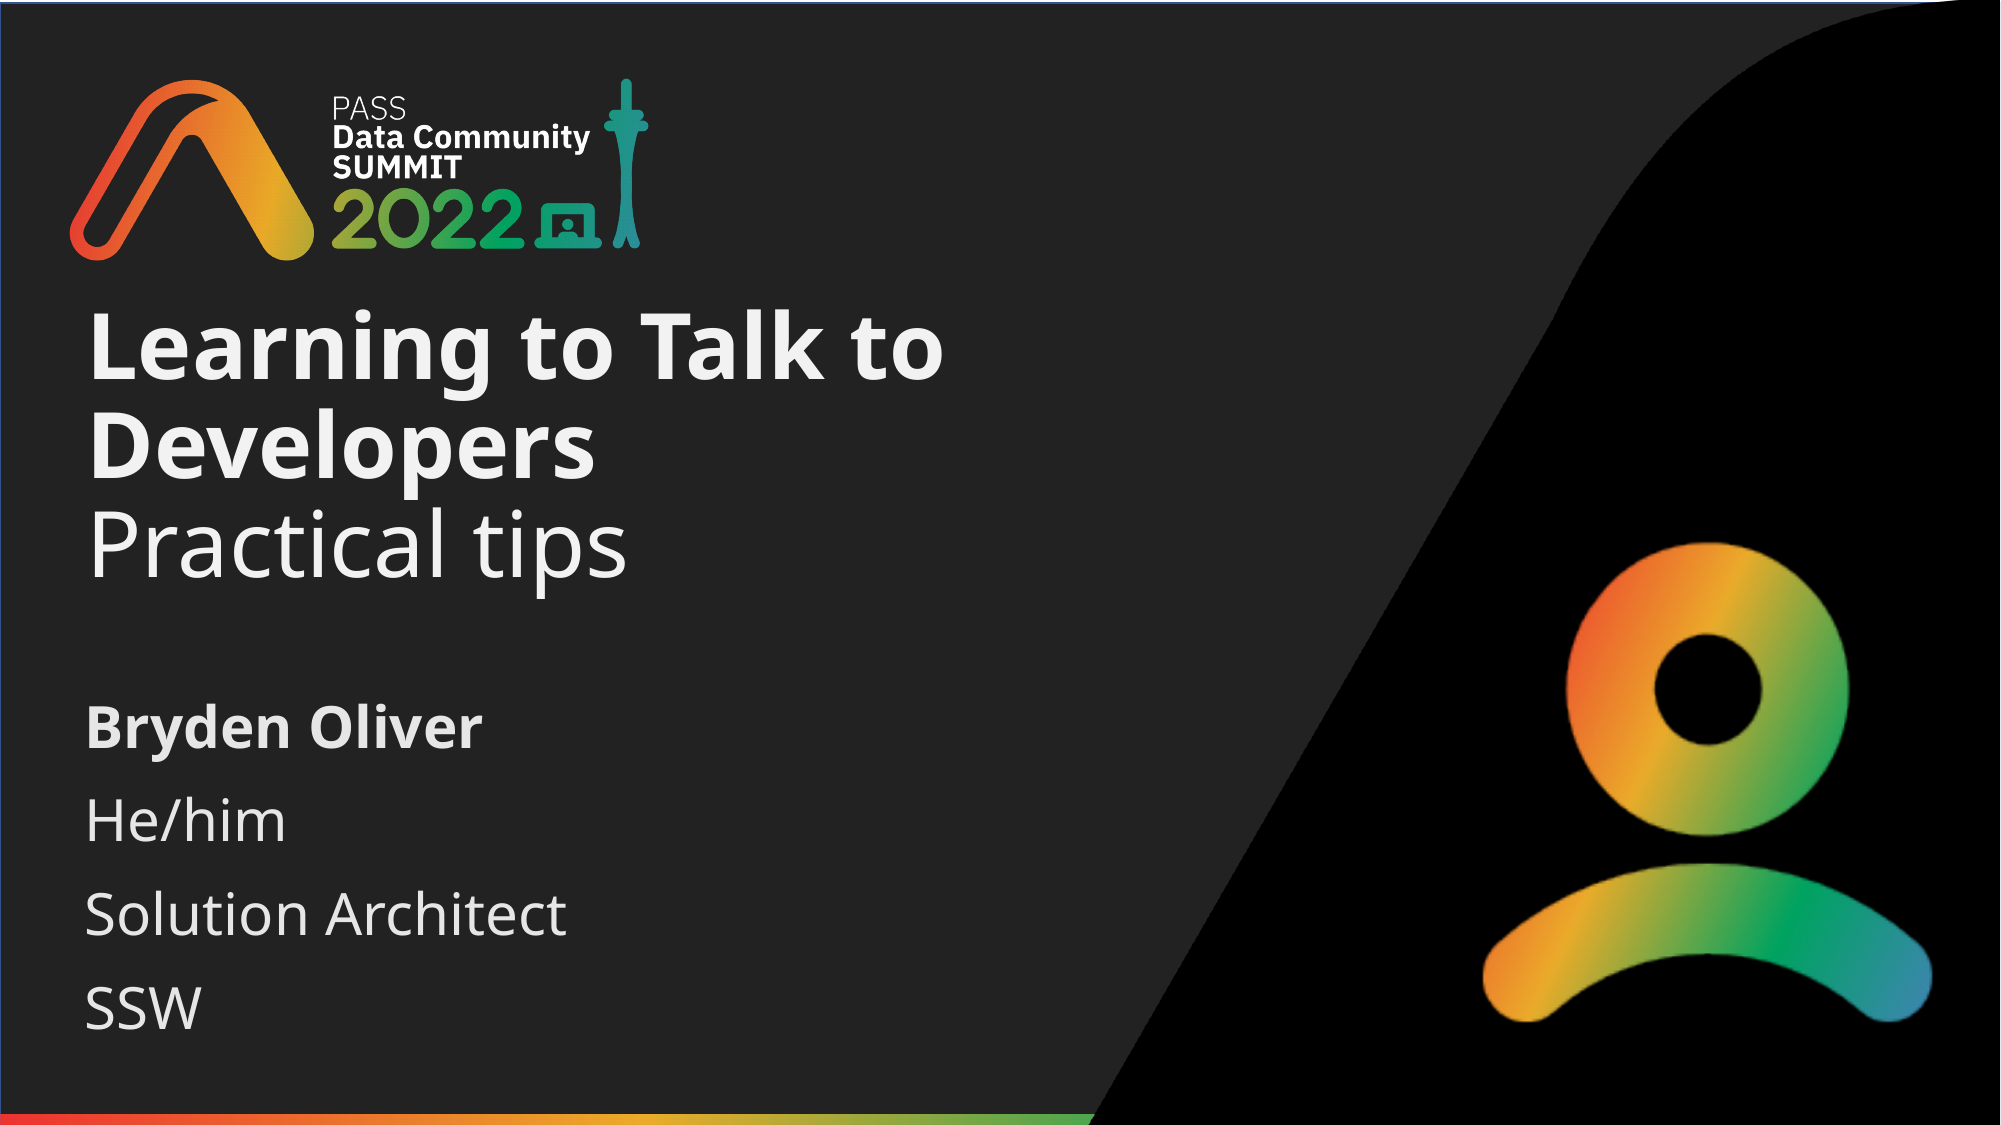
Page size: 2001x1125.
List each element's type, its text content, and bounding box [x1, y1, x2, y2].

list He/him [69, 773, 1073, 864]
picture [69, 78, 649, 261]
title Learning to Talk to Developers Practical tips [71, 292, 1326, 597]
list SSW [69, 960, 1073, 1052]
picture [1445, 500, 1972, 1046]
list Solution Architect [69, 866, 1073, 958]
picture [0, 1114, 1095, 1125]
list Bryden Oliver [69, 679, 1073, 771]
